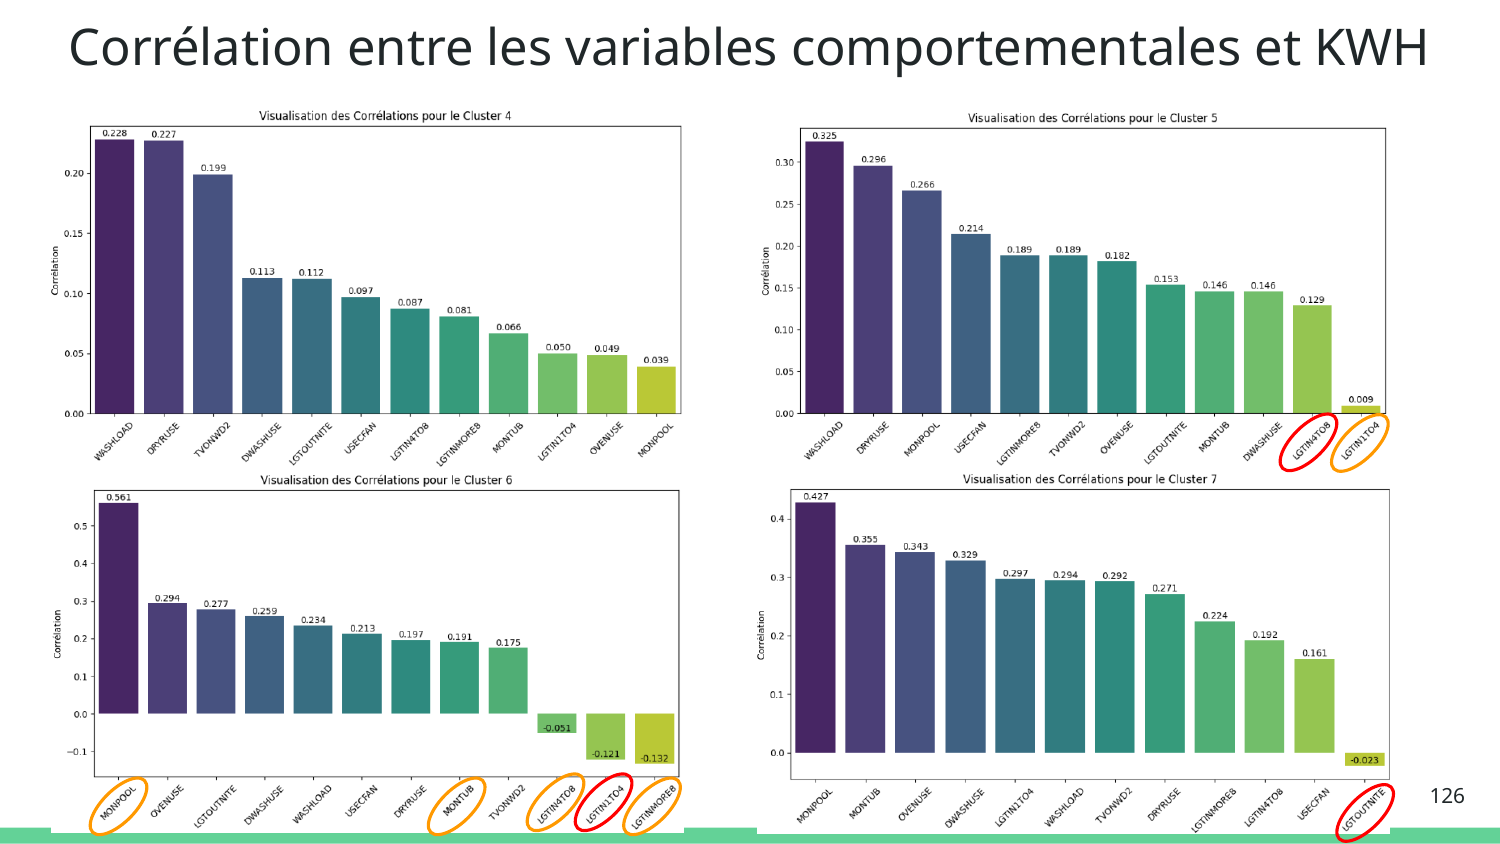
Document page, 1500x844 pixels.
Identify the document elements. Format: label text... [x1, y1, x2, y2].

picture [757, 467, 1391, 835]
picture [757, 107, 1391, 466]
picture [50, 106, 684, 467]
title Corrélation entre les variables comportementales et KWH [51, 0, 1449, 94]
slide_number ‹#› [1395, 764, 1480, 830]
picture [50, 468, 684, 834]
